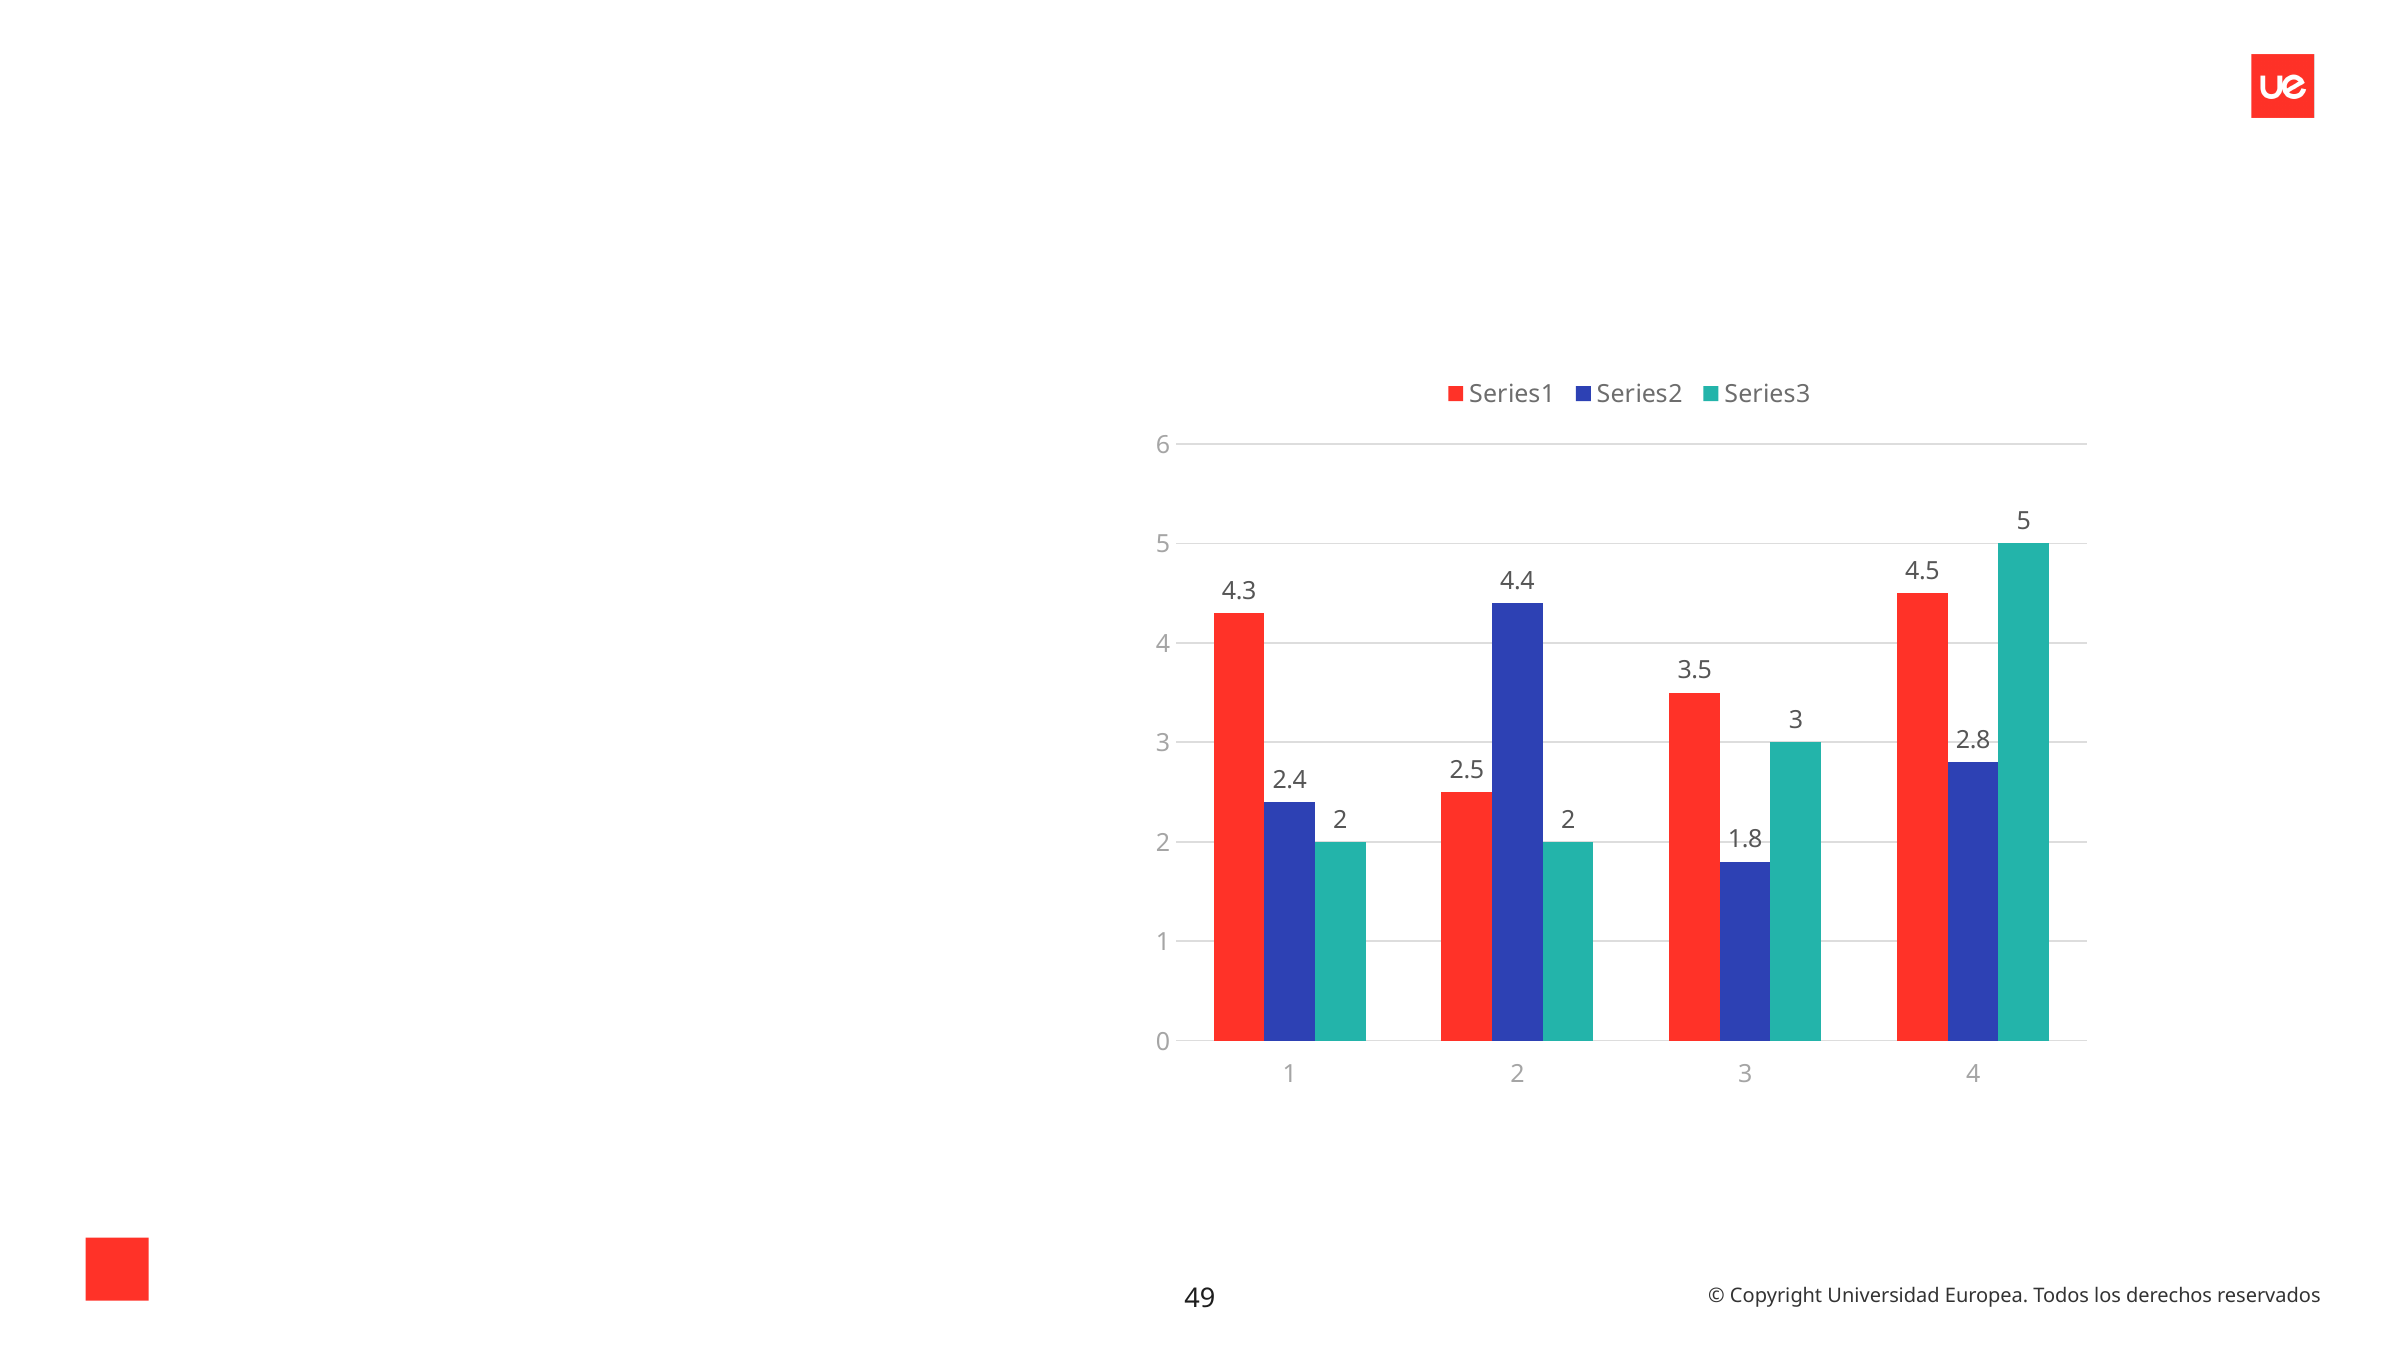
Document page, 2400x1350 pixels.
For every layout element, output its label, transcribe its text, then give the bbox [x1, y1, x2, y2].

chart [1015, 334, 2243, 1148]
picture [2251, 54, 2321, 118]
slide_number 49 [1148, 1273, 1252, 1339]
